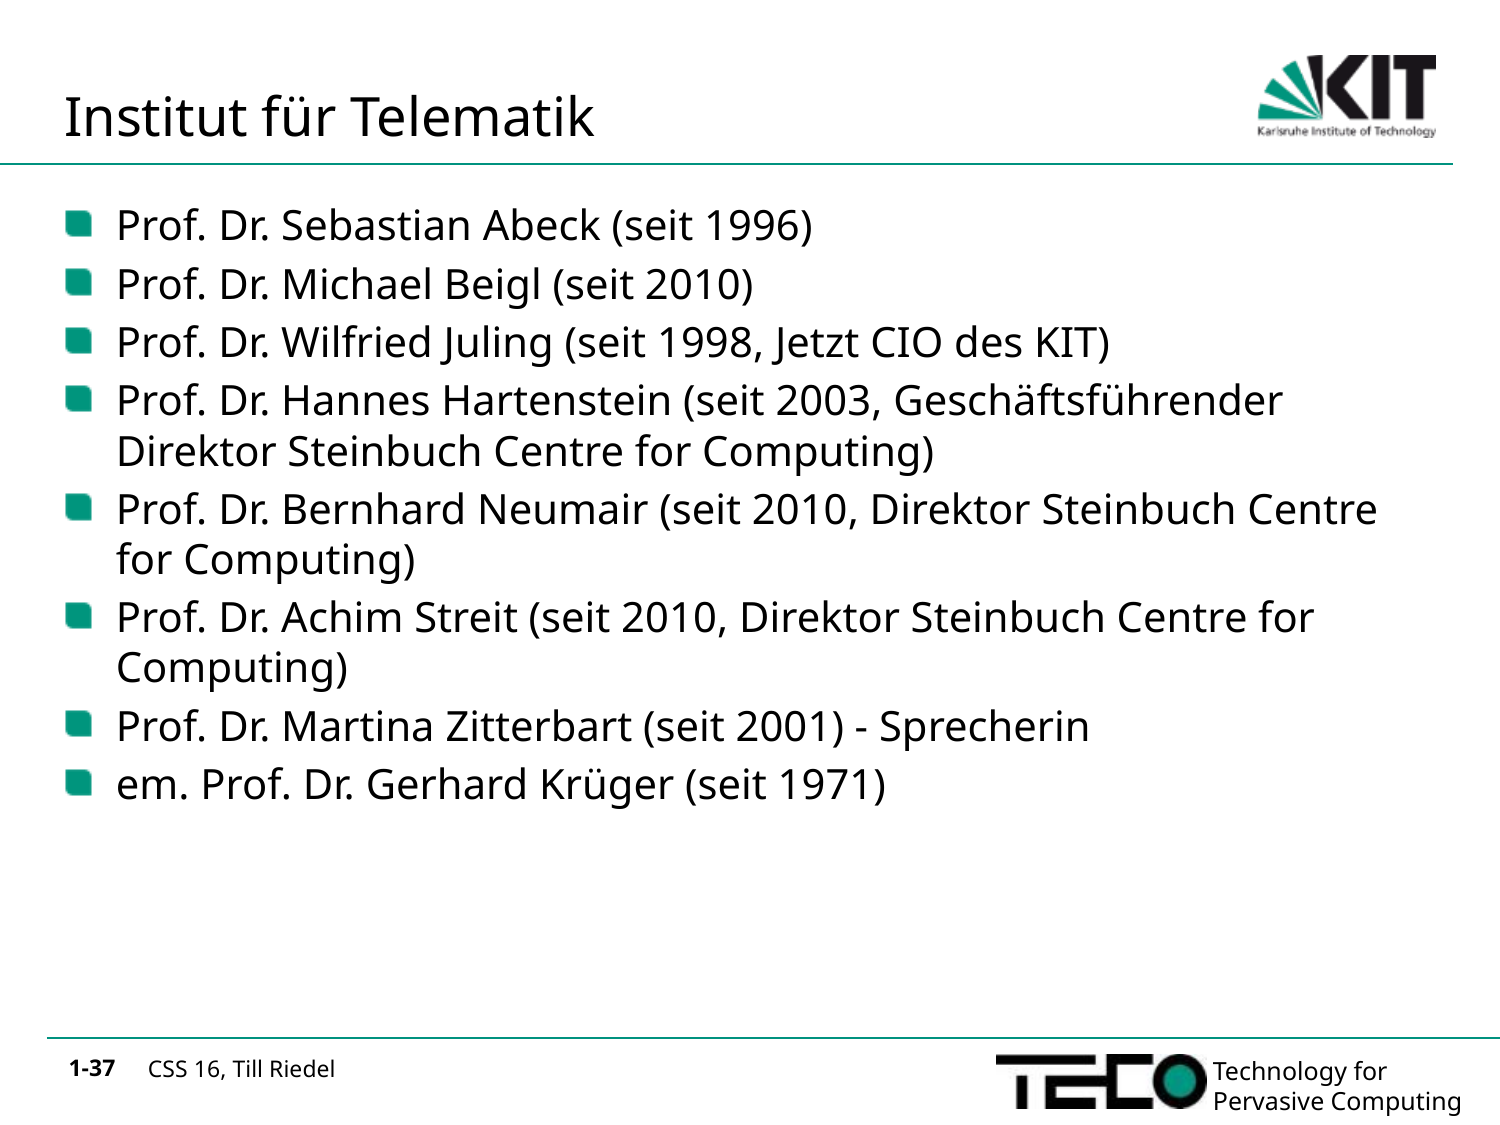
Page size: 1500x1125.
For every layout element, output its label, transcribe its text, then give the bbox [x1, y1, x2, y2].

picture [1257, 55, 1436, 138]
picture [64, 384, 94, 414]
picture [64, 209, 94, 239]
picture [64, 326, 94, 356]
picture [64, 709, 94, 739]
picture [996, 1054, 1207, 1109]
picture [64, 267, 94, 298]
picture [64, 768, 94, 798]
title Institut für Telematik [63, 54, 1199, 148]
list Prof. Dr. Sebastian Abeck (seit 1996) Prof. Dr. Michael Beigl (seit 2010) Prof. Dr. Wilfried Juling (seit 1998, Jetzt CIO des KIT) Prof. Dr. Hannes Hartenstein (seit 2003, Geschäftsführender Direktor Steinbuch Centre for Computing) Prof. Dr. Bernhard Neumair (seit 2010, Direktor Steinbuch Centre for Computing) Prof. Dr. Achim Streit (seit 2010, Direktor Steinbuch Centre for Computing) Prof. Dr. Martina Zitterbart (seit 2001) - Sprecherin em. Prof. Dr. Gerhard Krüger (seit 1971) [64, 198, 1436, 1020]
picture [64, 492, 94, 523]
picture [64, 601, 94, 631]
